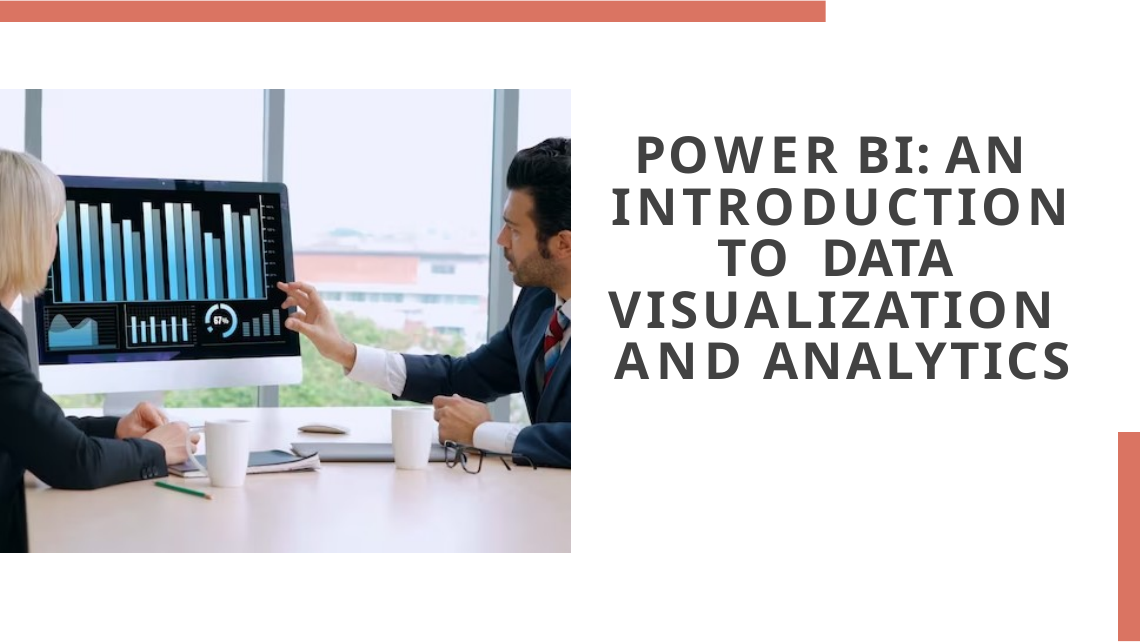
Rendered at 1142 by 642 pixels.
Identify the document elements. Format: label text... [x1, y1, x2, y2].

text_box [0, 0, 826, 22]
text_box [1118, 432, 1140, 642]
picture [0, 89, 571, 553]
title POWER BI: AN INTRODUCTION TO DATA VISUALIZATION AND ANALYTICS [586, 120, 1099, 390]
